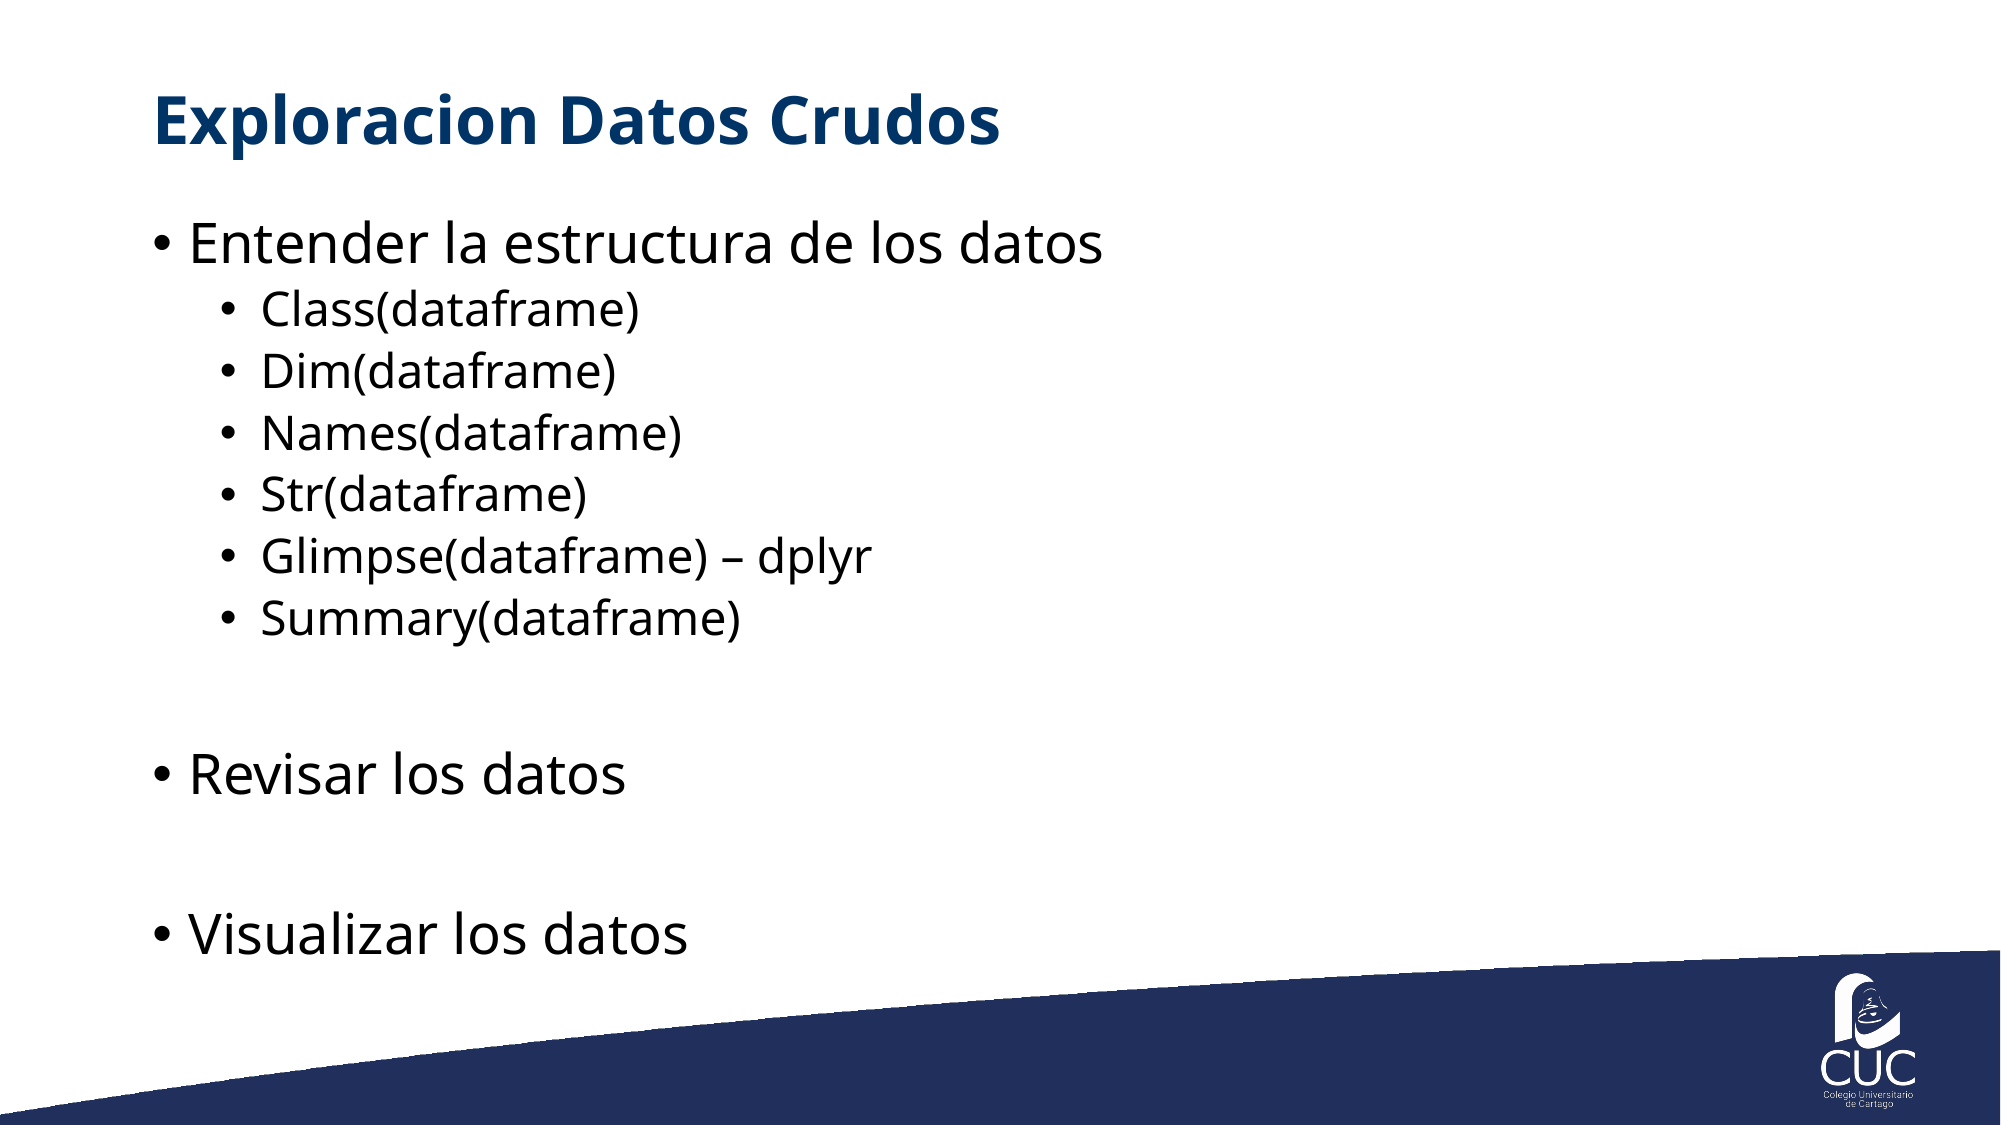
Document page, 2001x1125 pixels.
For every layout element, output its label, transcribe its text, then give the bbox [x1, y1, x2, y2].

list Entender la estructura de los datos Class(dataframe) Dim(dataframe) Names(dataframe) Str(dataframe) Glimpse(dataframe) – dplyr Summary(dataframe) Revisar los datos Visualizar los datos [137, 207, 1950, 979]
picture [0, 944, 2001, 1125]
title Exploracion Datos Crudos [137, 59, 1863, 186]
